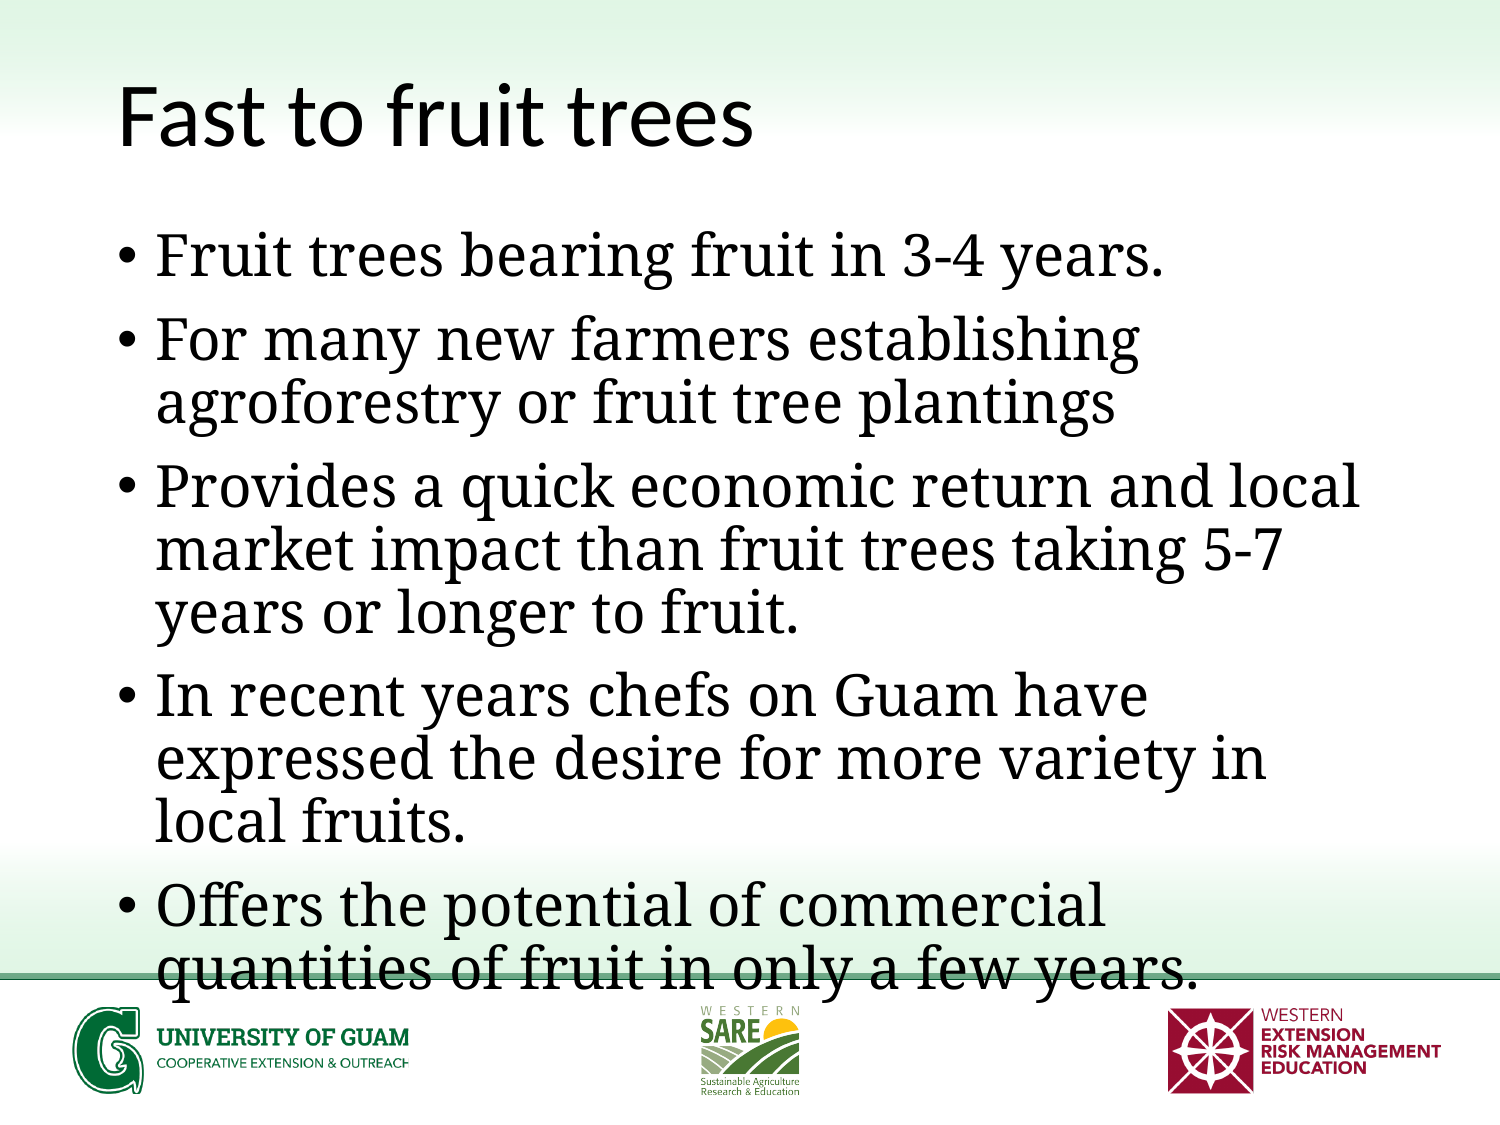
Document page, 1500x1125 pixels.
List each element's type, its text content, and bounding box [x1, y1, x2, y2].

picture [689, 994, 811, 1107]
title Fast to fruit trees [103, 59, 1397, 218]
list Fruit trees bearing fruit in 3-4 years. For many new farmers establishing agroforestry or fruit tree plantings Provides a quick economic return and local market impact than fruit trees taking 5-7 years or longer to fruit. In recent years chefs on Guam have expressed the desire for more variety in local fruits. Offers the potential of commercial quantities of fruit in only a few years. [103, 218, 1397, 947]
picture [1168, 1008, 1441, 1094]
